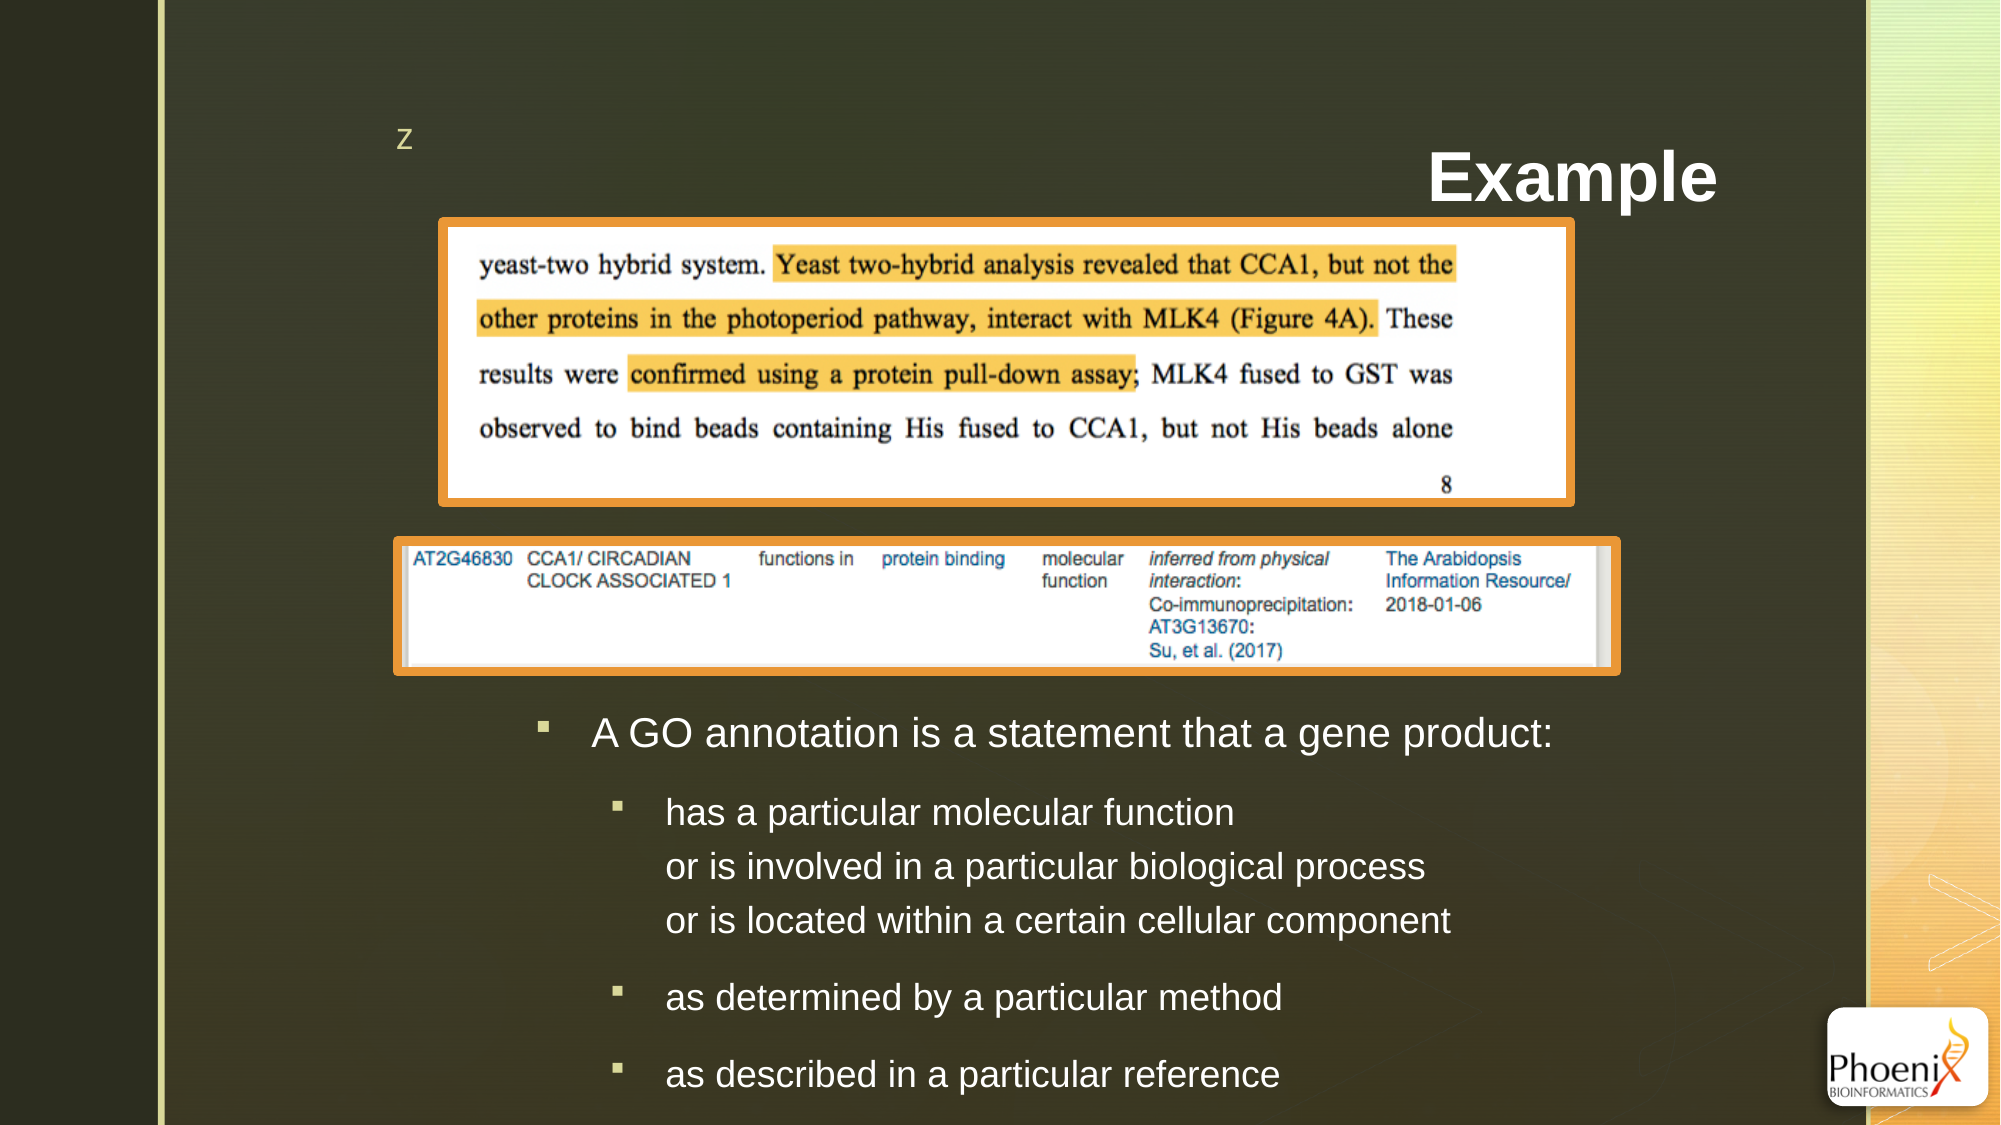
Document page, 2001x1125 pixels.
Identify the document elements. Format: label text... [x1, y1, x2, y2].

picture [1827, 0, 2001, 1125]
list A GO annotation is a statement that a gene product: has a particular molecular function or is involved in a particular biological process or is located within a certain cellular component as determined by a particular method as described in a particular reference [519, 676, 1592, 1119]
title Example [428, 132, 1734, 310]
picture [447, 226, 1566, 498]
picture [401, 545, 1612, 668]
